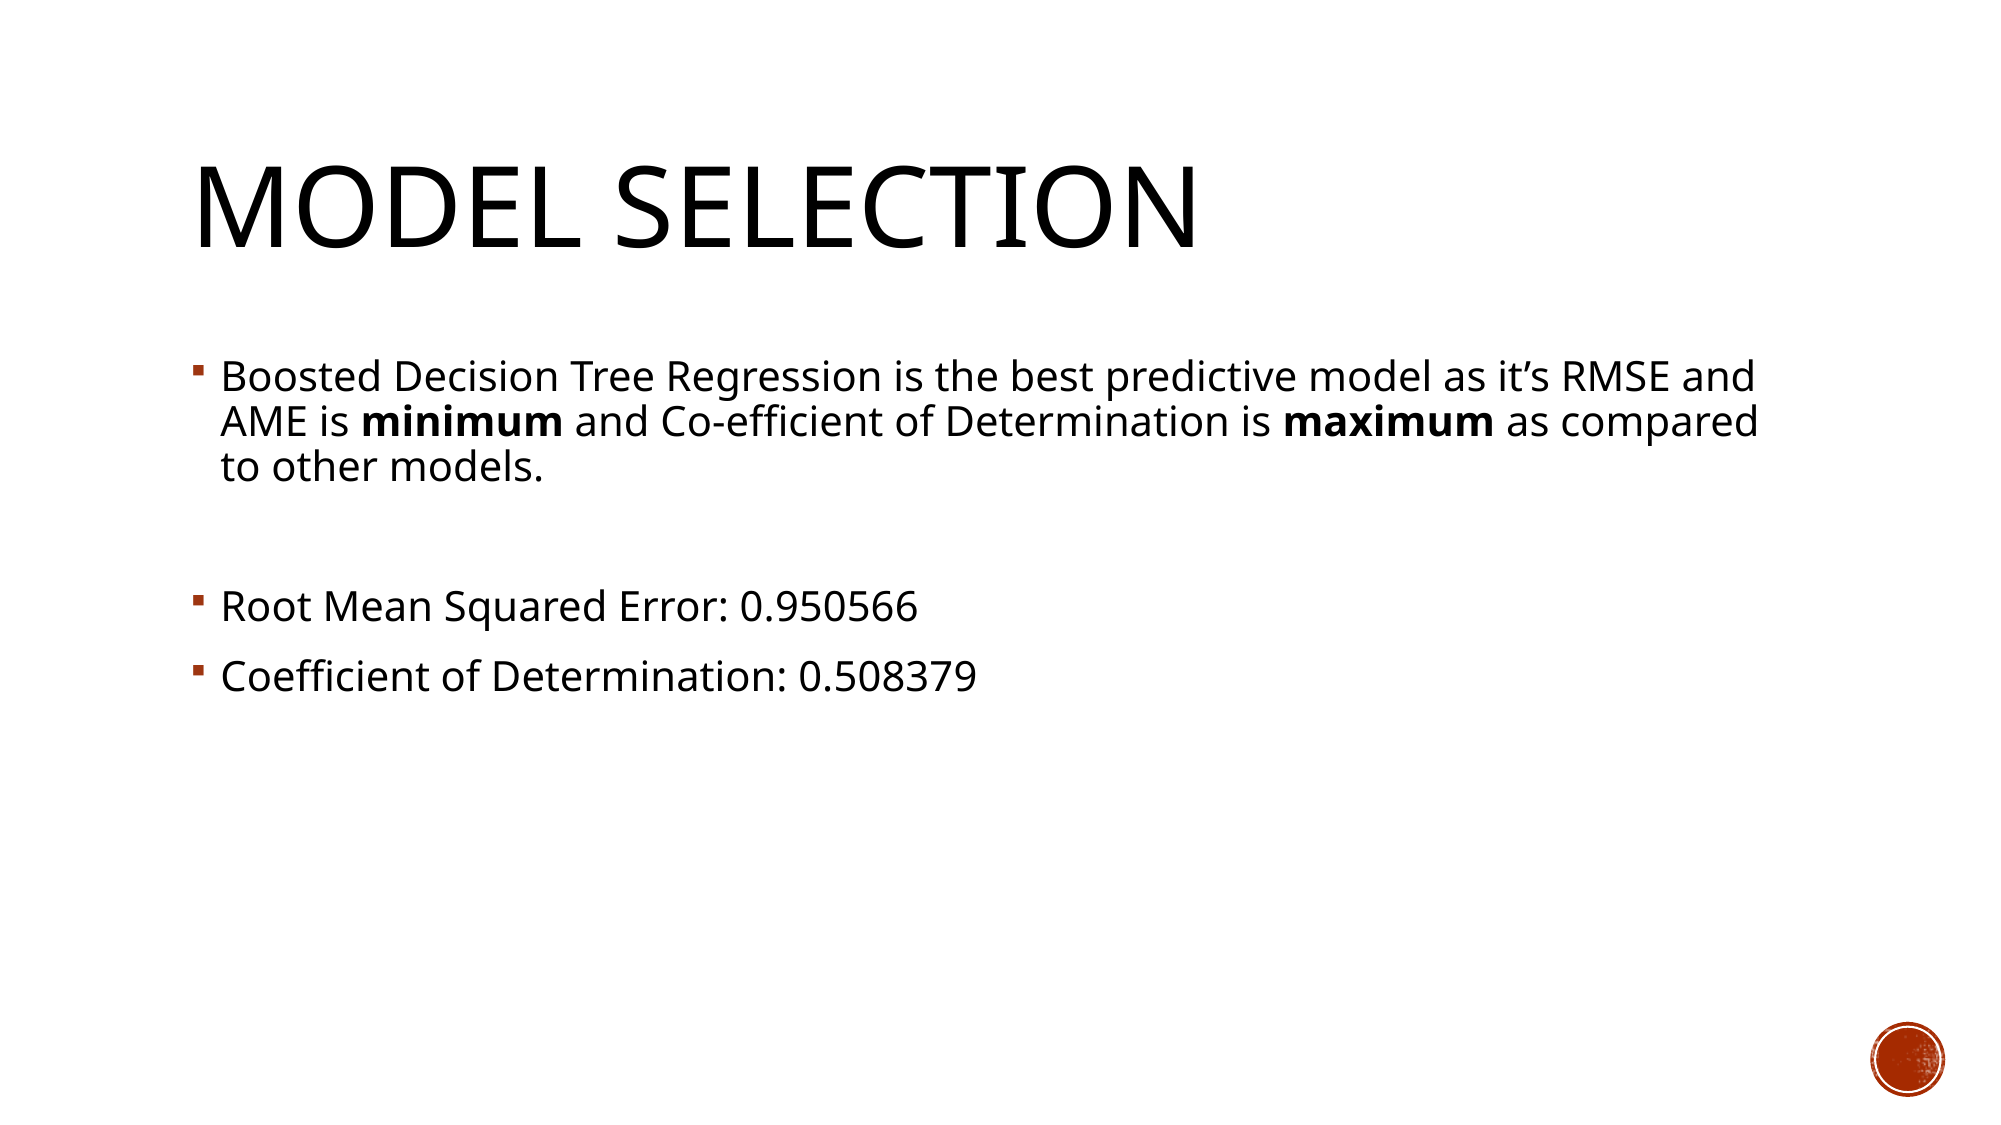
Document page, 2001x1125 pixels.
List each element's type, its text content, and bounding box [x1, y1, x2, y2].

title Model Selection [175, 79, 1826, 344]
list Boosted Decision Tree Regression is the best predictive model as it’s RMSE and AME is minimum and Co-efficient of Determination is maximum as compared to other models. Root Mean Squared Error: 0.950566 Coefficient of Determination: 0.508379 [175, 348, 1826, 1013]
